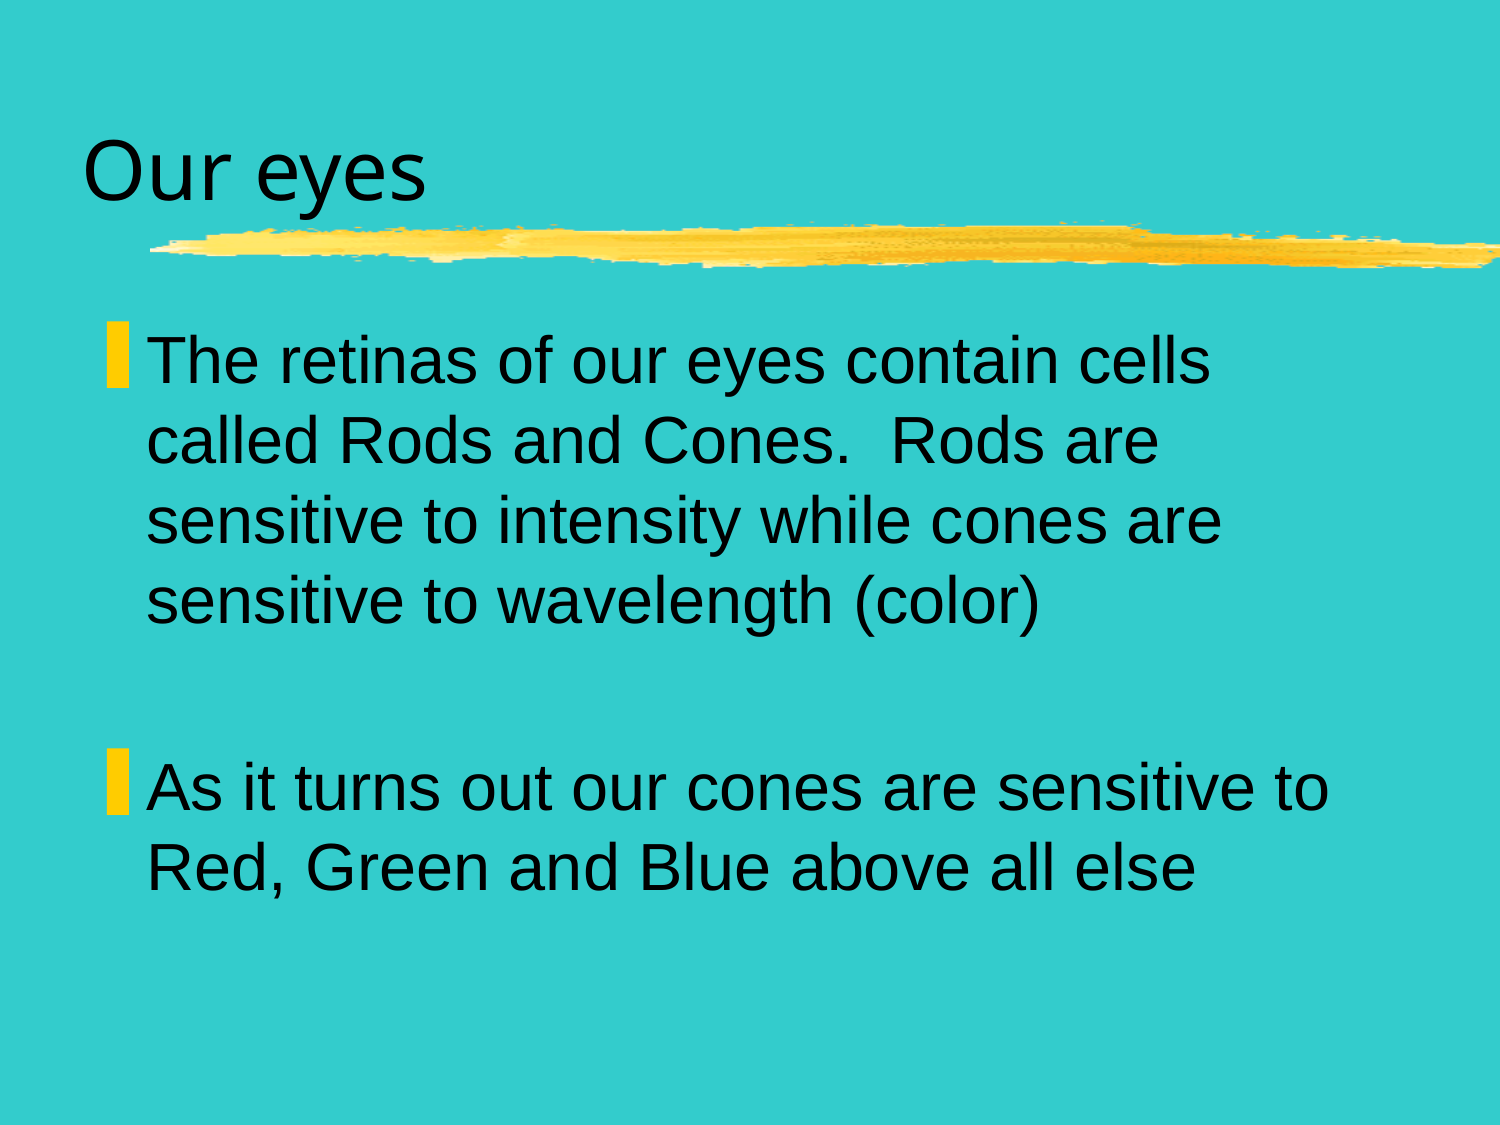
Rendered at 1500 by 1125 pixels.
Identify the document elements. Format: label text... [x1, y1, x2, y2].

title Our eyes [66, 37, 1342, 225]
picture [150, 215, 1500, 279]
list The retinas of our eyes contain cells called Rods and Cones. Rods are sensitive to intensity while cones are sensitive to wavelength (color) As it turns out our cones are sensitive to Red, Green and Blue above all else [75, 309, 1417, 994]
